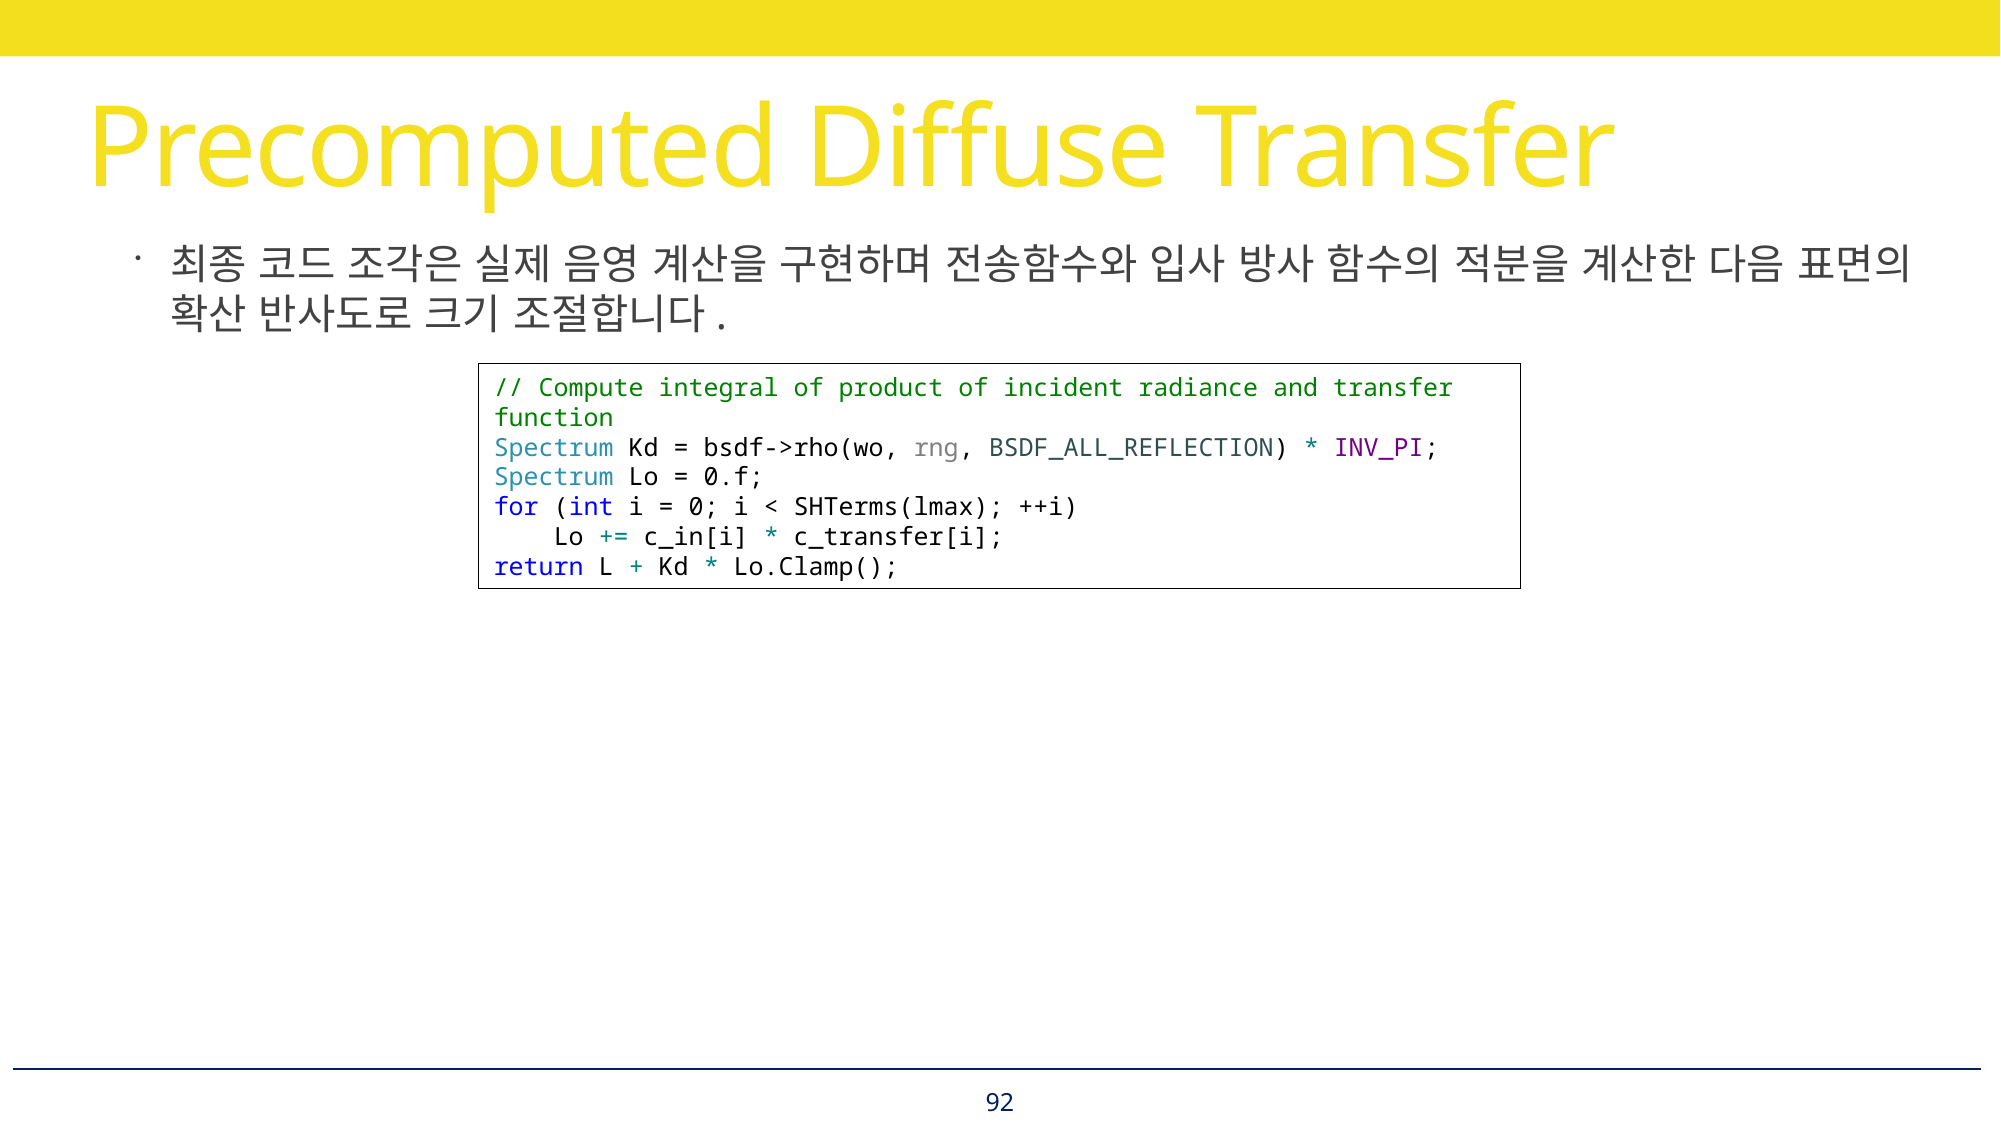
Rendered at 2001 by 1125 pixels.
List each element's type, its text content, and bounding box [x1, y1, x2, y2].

slide_number 92 [916, 1078, 1084, 1125]
list 최종 코드 조각은 실제 음영 계산을 구현하며 전송함수와 입사 방사 함수의 적분을 계산한 다음 표면의 확산 반사도로 크기 조절합니다. [85, 237, 1915, 1049]
text_box // Compute integral of product of incident radiance and transfer function Spectrum Kd = bsdf->rho(wo, rng, BSDF_ALL_REFLECTION) * INV_PI; Spectrum Lo = 0.f; for (int i = 0; i < SHTerms(lmax); ++i) Lo += c_in[i] * c_transfer[i]; return L + Kd * Lo.Clamp(); [478, 363, 1521, 589]
title Precomputed Diffuse Transfer [85, 89, 1915, 212]
